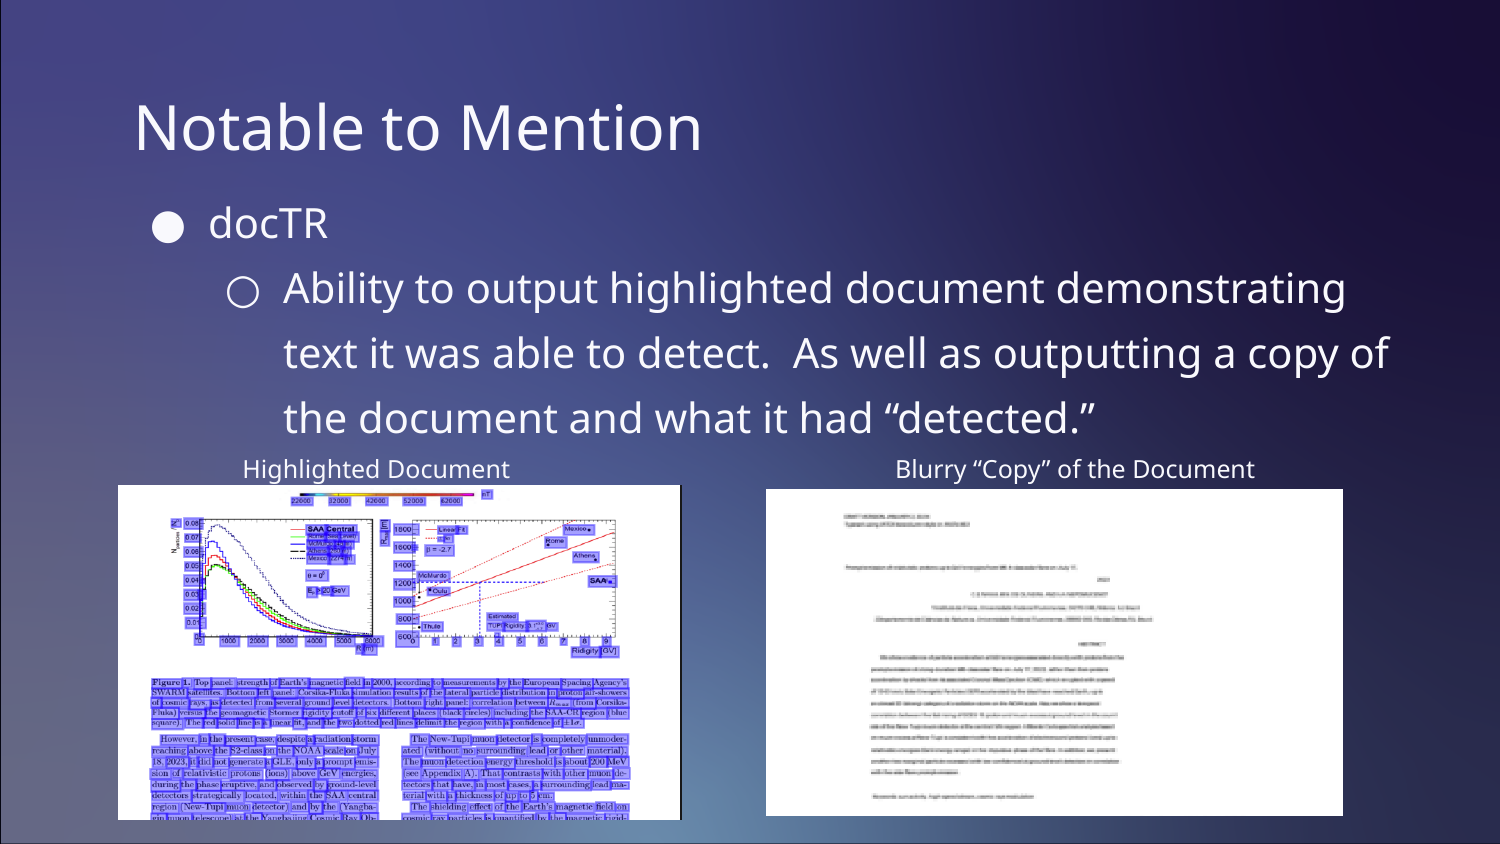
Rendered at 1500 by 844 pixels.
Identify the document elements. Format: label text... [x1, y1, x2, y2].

text_box Blurry “Copy” of the Document [880, 438, 1285, 487]
text_box Highlighted Document [227, 438, 573, 483]
picture [0, 0, 1500, 844]
list docTR Ability to output highlighted document demonstrating text it was able to detect. As well as outputting a copy of the document and what it had “detected.” [118, 166, 1421, 807]
title Notable to Mention [118, 72, 1382, 166]
